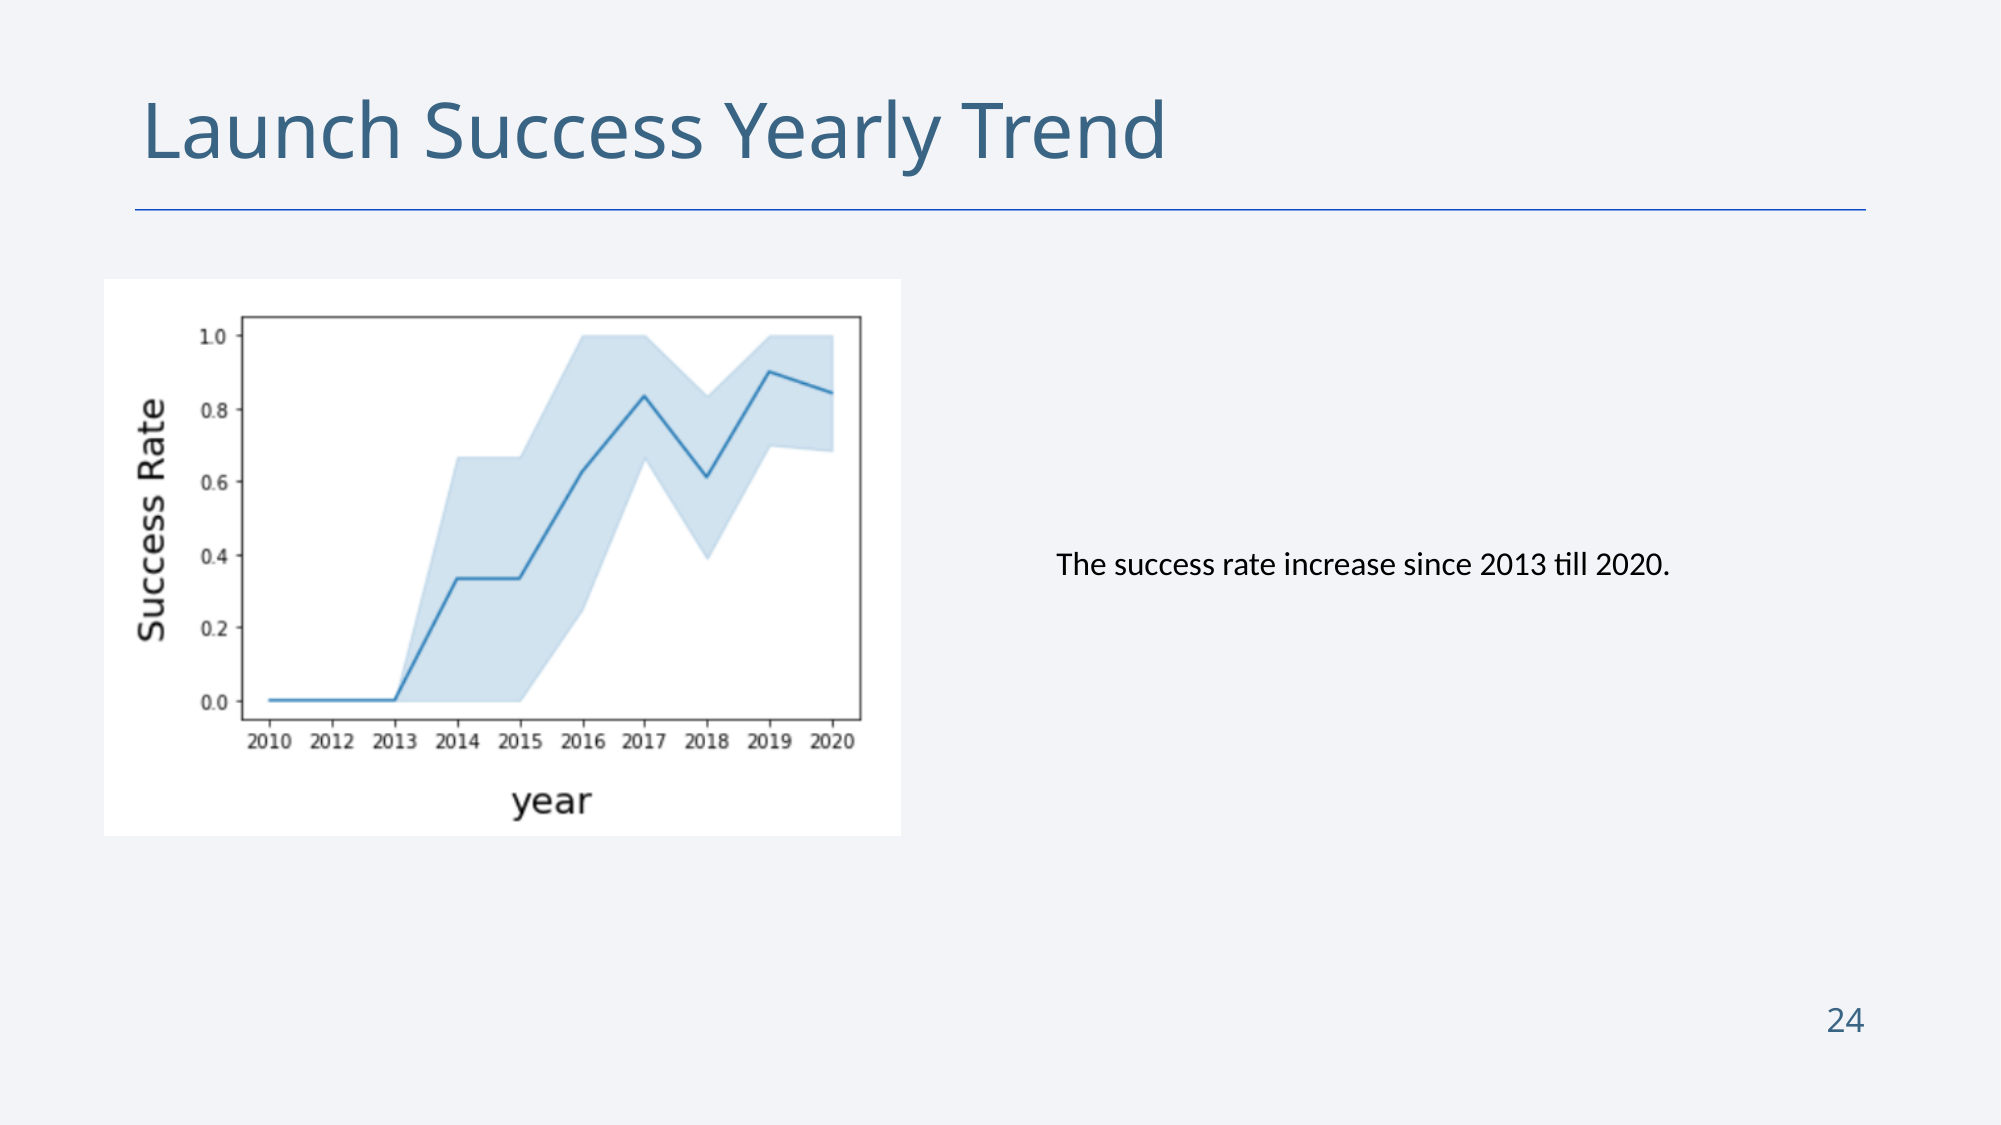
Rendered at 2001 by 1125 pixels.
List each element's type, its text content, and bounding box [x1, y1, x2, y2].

picture [0, 0, 2001, 1125]
slide_number 24 [1429, 988, 1880, 1055]
text_box The success rate increase since 2013 till 2020. [1041, 534, 1989, 590]
text_box Launch Success Yearly Trend [126, 88, 1852, 179]
